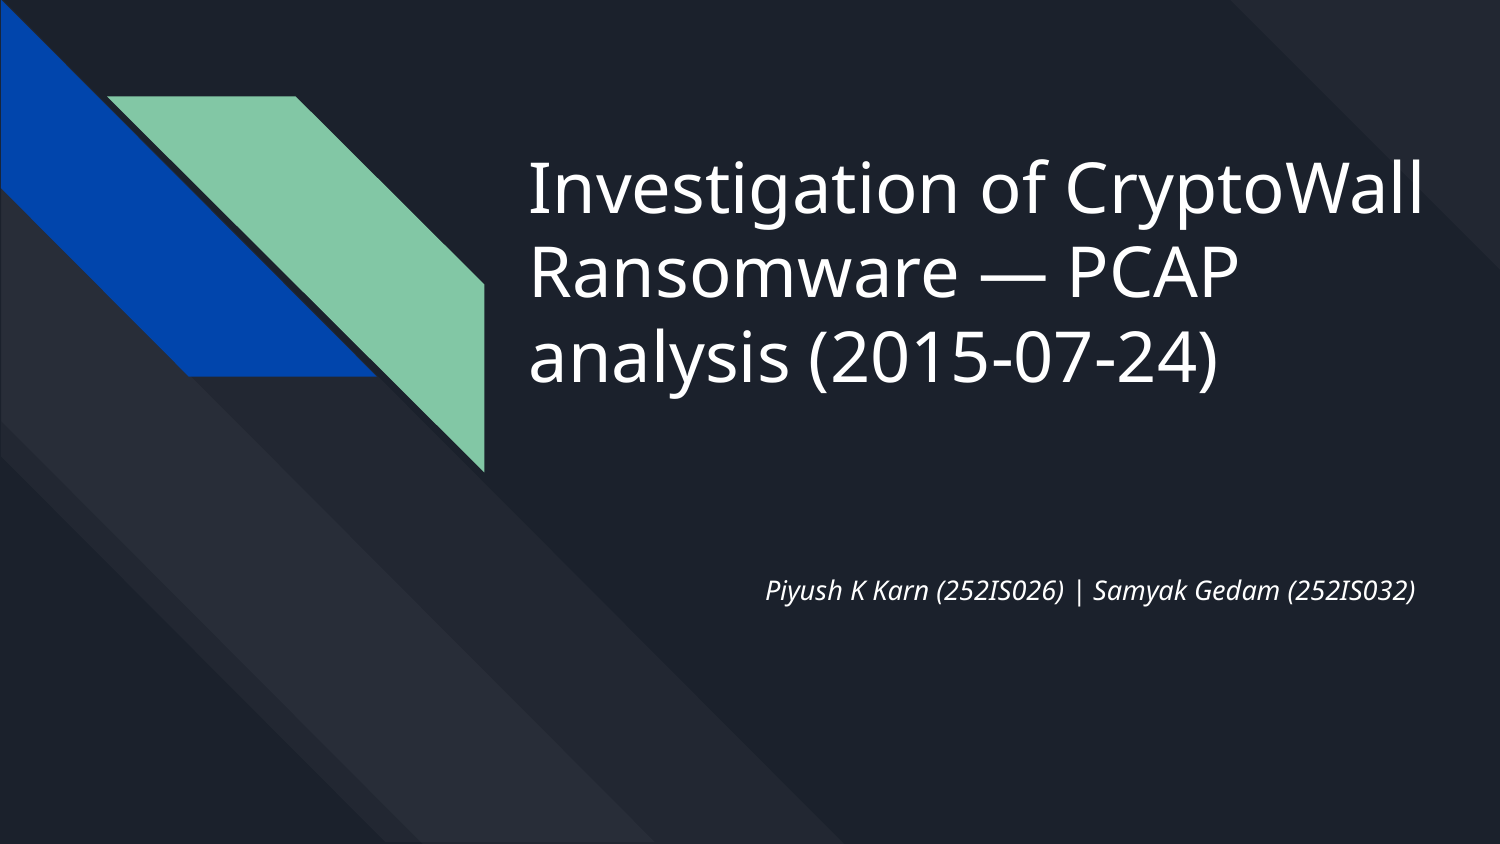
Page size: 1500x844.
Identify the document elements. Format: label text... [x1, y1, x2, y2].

subtitle Piyush K Karn (252IS026) | Samyak Gedam (252IS032) [750, 526, 1459, 721]
title Investigation of CryptoWall Ransomware — PCAP analysis (2015-07-24) [513, 62, 1488, 477]
